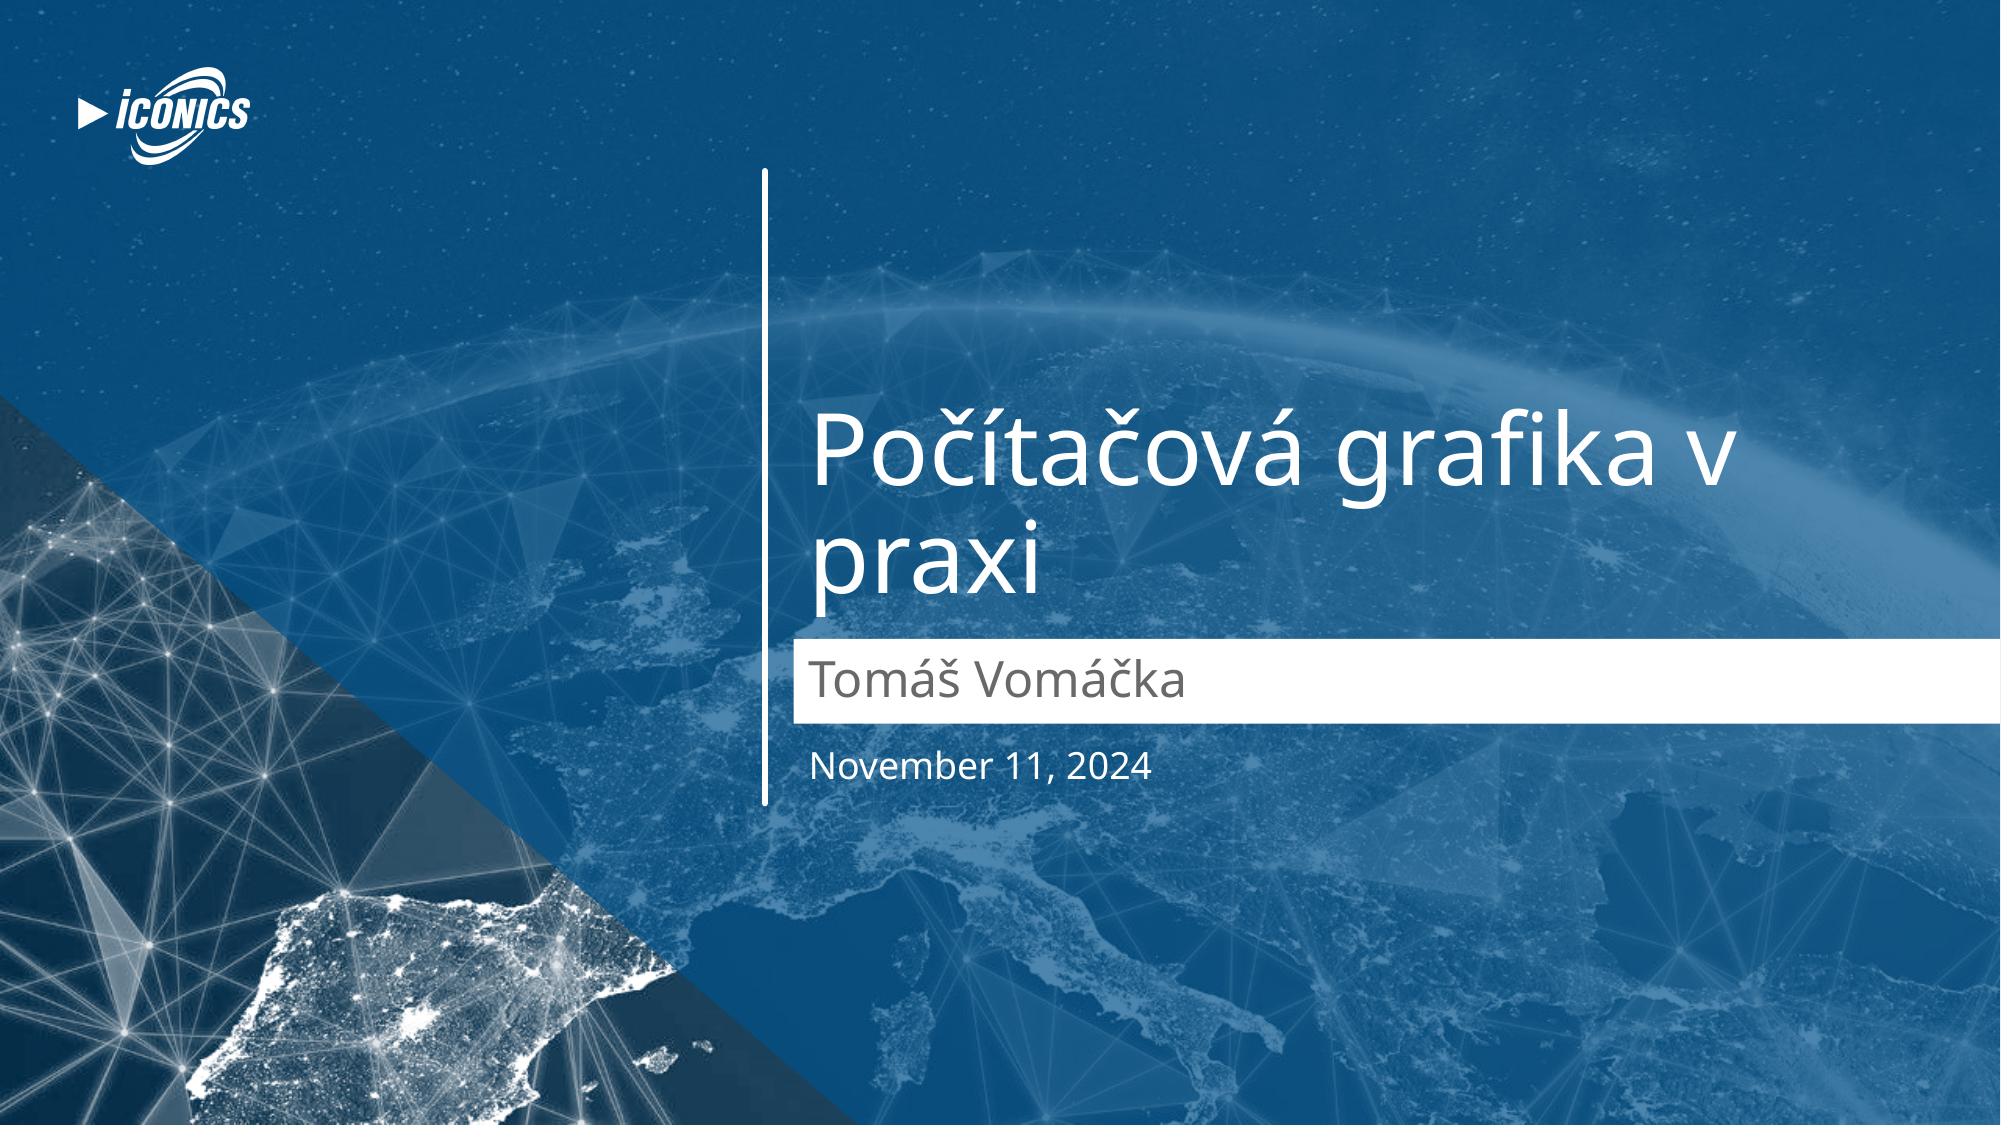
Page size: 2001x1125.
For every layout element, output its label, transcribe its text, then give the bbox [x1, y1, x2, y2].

picture [78, 67, 250, 165]
list Tomáš Vomáčka [793, 638, 2000, 724]
title Počítačová grafika v praxi [793, 67, 1950, 623]
list November 11, 2024 [793, 739, 2000, 804]
